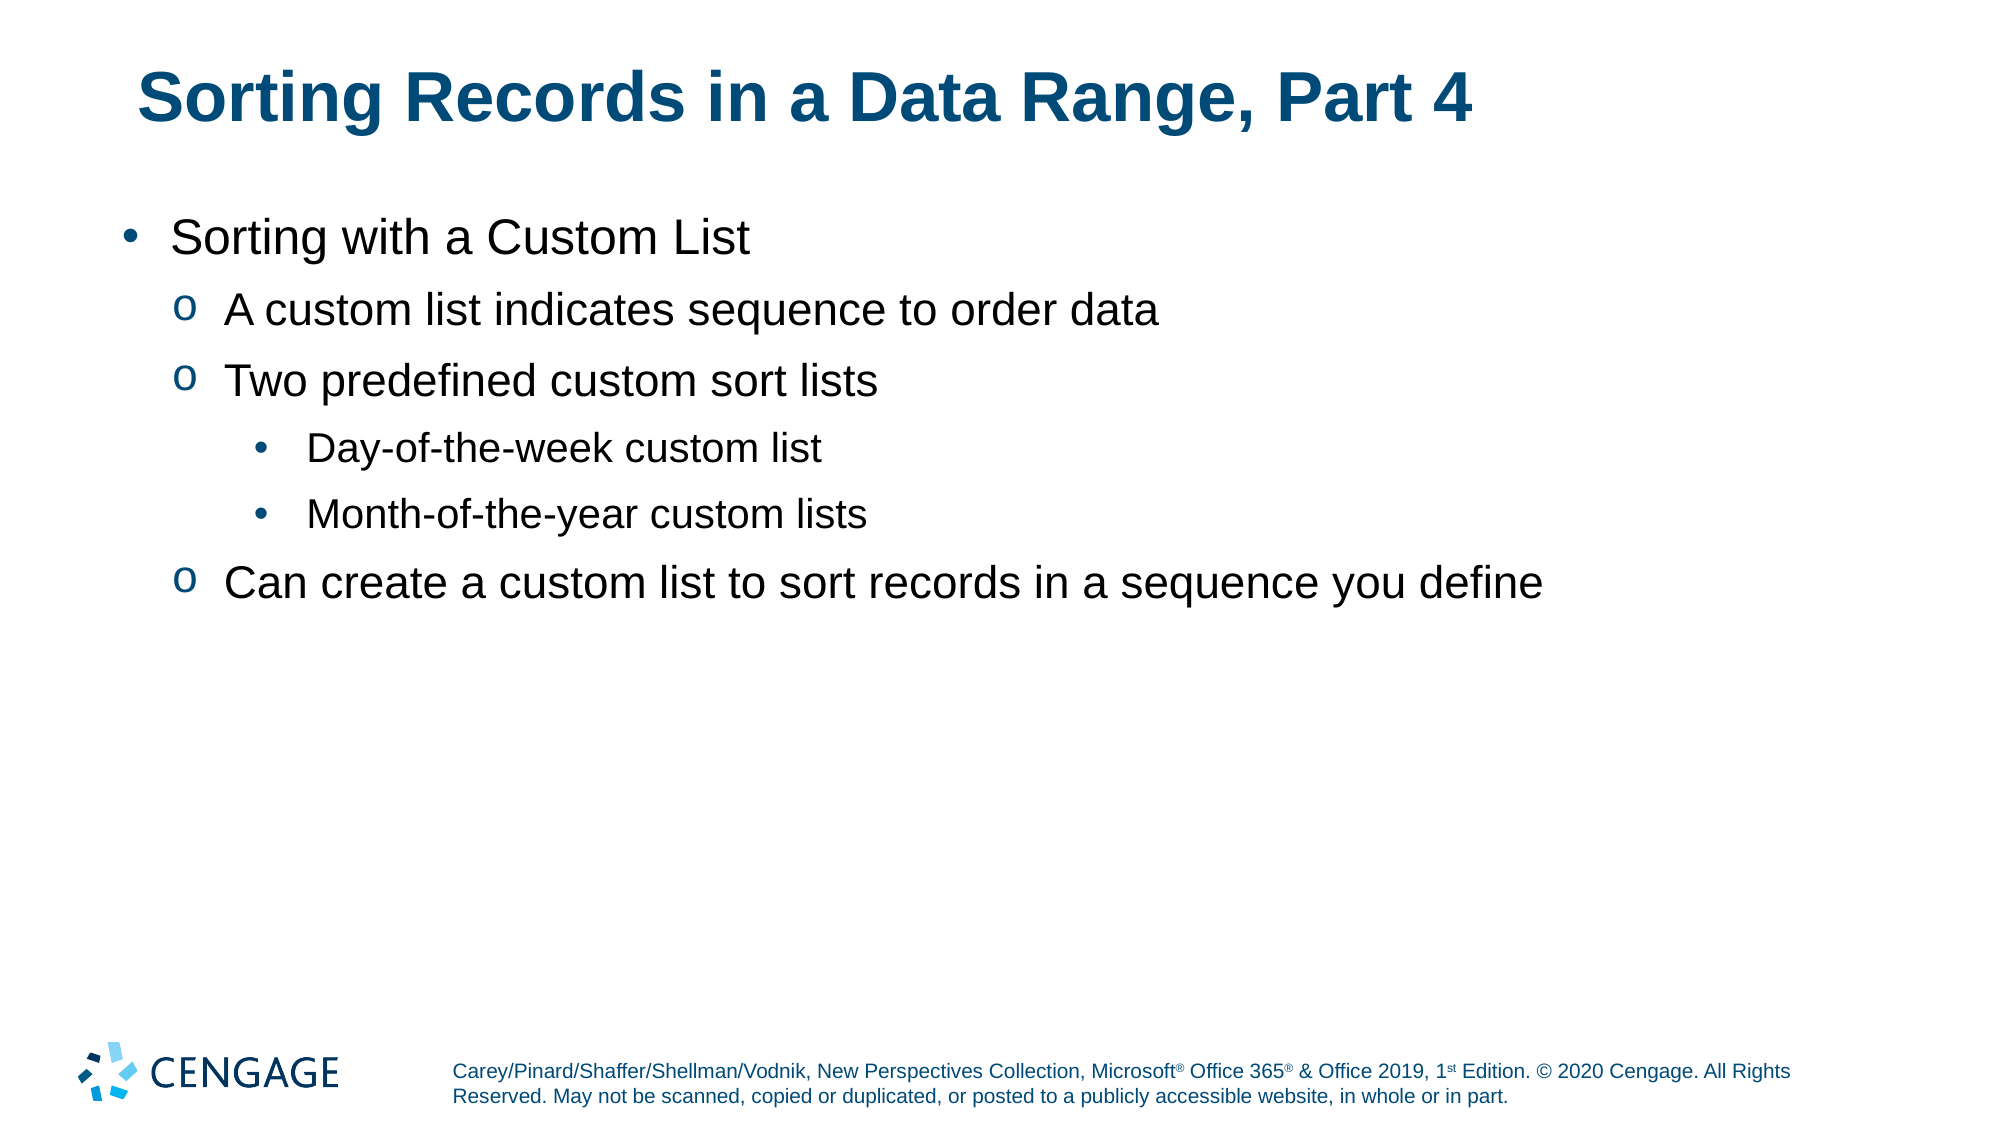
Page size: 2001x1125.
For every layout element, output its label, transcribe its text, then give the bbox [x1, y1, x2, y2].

title Sorting Records in a Data Range, Part 4 [137, 59, 1863, 171]
picture [78, 1042, 338, 1101]
list Sorting with a Custom List A custom list indicates sequence to order data Two predefined custom sort lists Day-of-the-week custom list Month-of-the-year custom lists Can create a custom list to sort records in a sequence you define [121, 211, 1880, 933]
